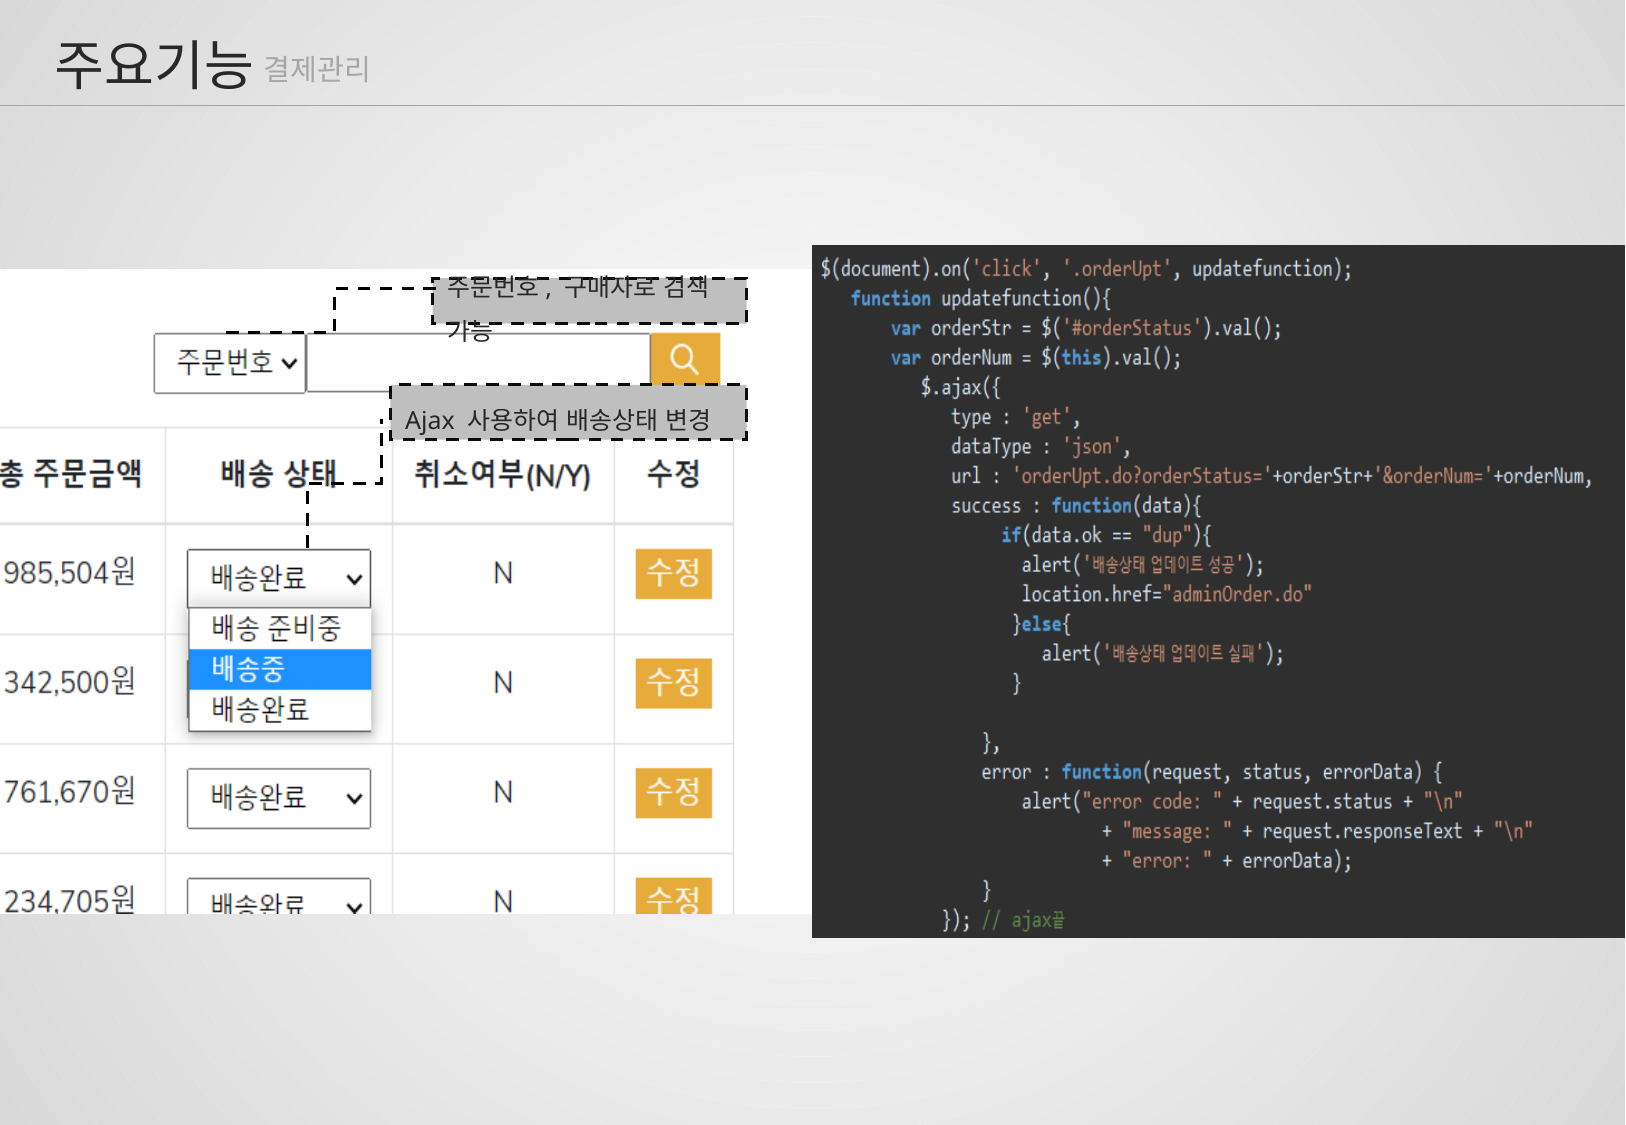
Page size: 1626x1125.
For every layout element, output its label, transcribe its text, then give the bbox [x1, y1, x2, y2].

text_box 결제관리 [248, 44, 686, 92]
picture [0, 245, 1625, 938]
text_box 주요기능 [39, 22, 341, 105]
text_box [280, 446, 409, 521]
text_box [225, 288, 444, 333]
